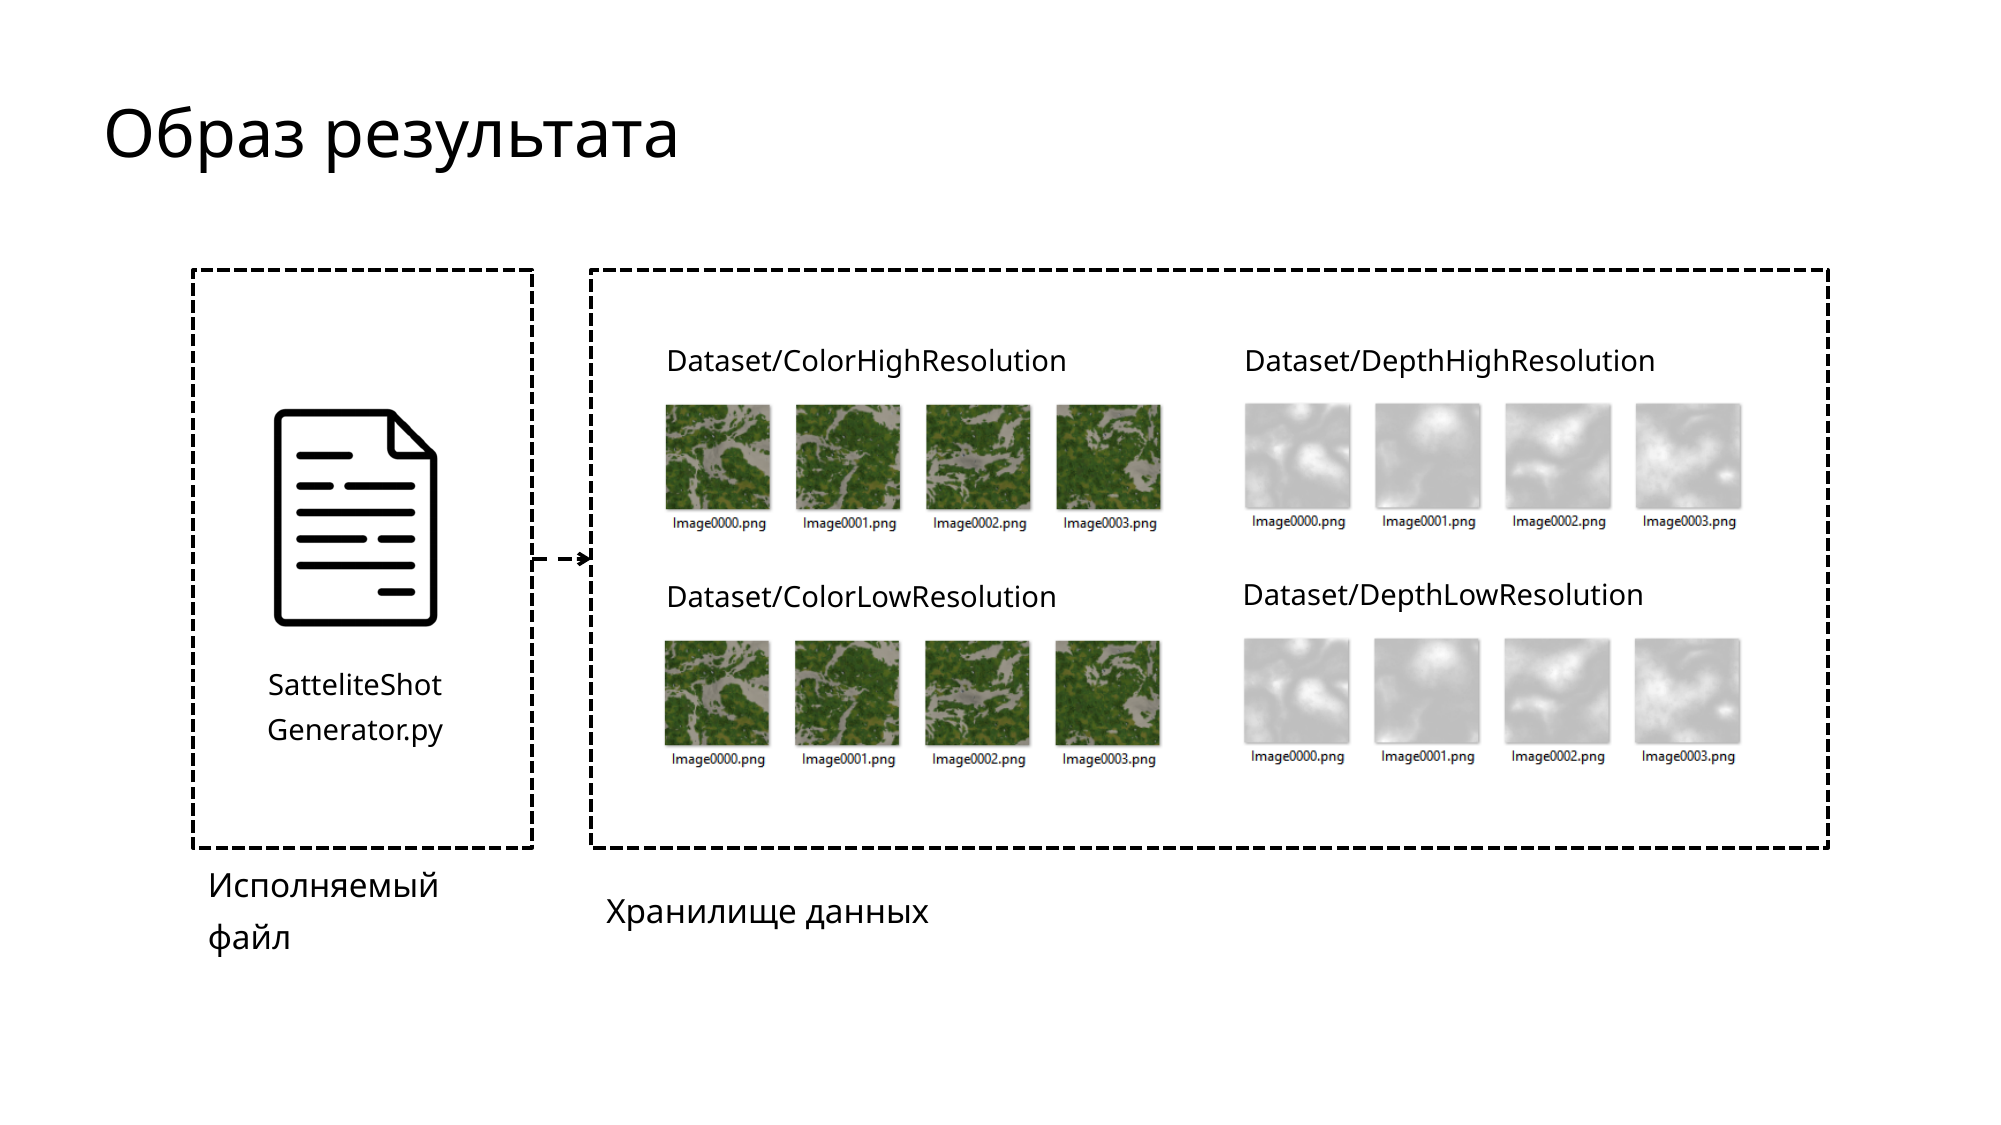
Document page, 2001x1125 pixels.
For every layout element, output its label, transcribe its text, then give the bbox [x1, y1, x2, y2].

text_box SatteliteShot Generator.py [218, 641, 493, 760]
picture [650, 620, 1173, 787]
picture [1228, 384, 1755, 550]
picture [232, 394, 479, 641]
text_box [192, 270, 532, 848]
text_box [591, 270, 1828, 848]
picture [651, 384, 1177, 551]
text_box Хранилище данных [591, 869, 946, 939]
text_box Исполняемый файл [192, 869, 532, 939]
title Образ результата [88, 85, 820, 188]
picture [1227, 619, 1751, 784]
